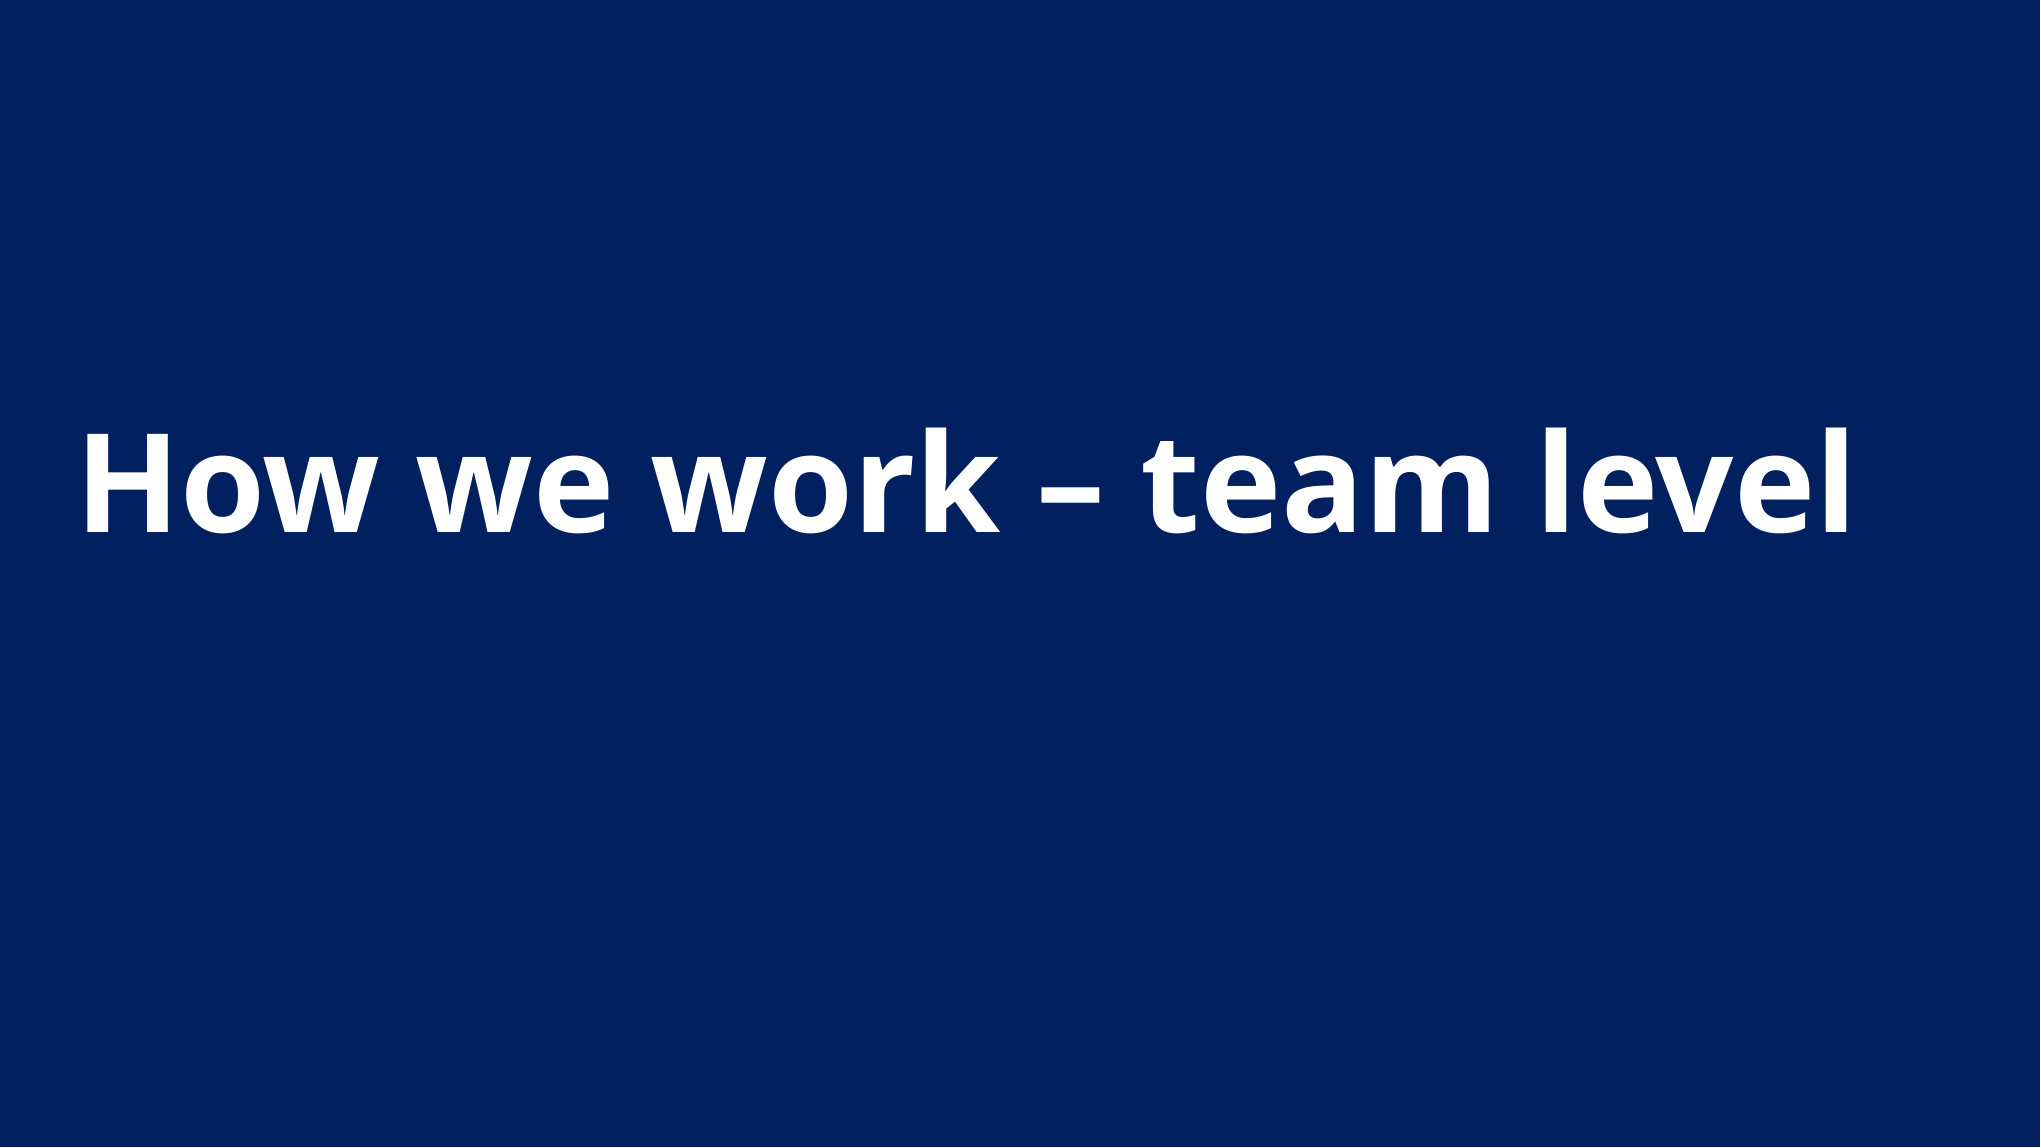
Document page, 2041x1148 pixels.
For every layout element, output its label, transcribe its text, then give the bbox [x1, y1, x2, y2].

title How we work – team level [45, 498, 1996, 649]
